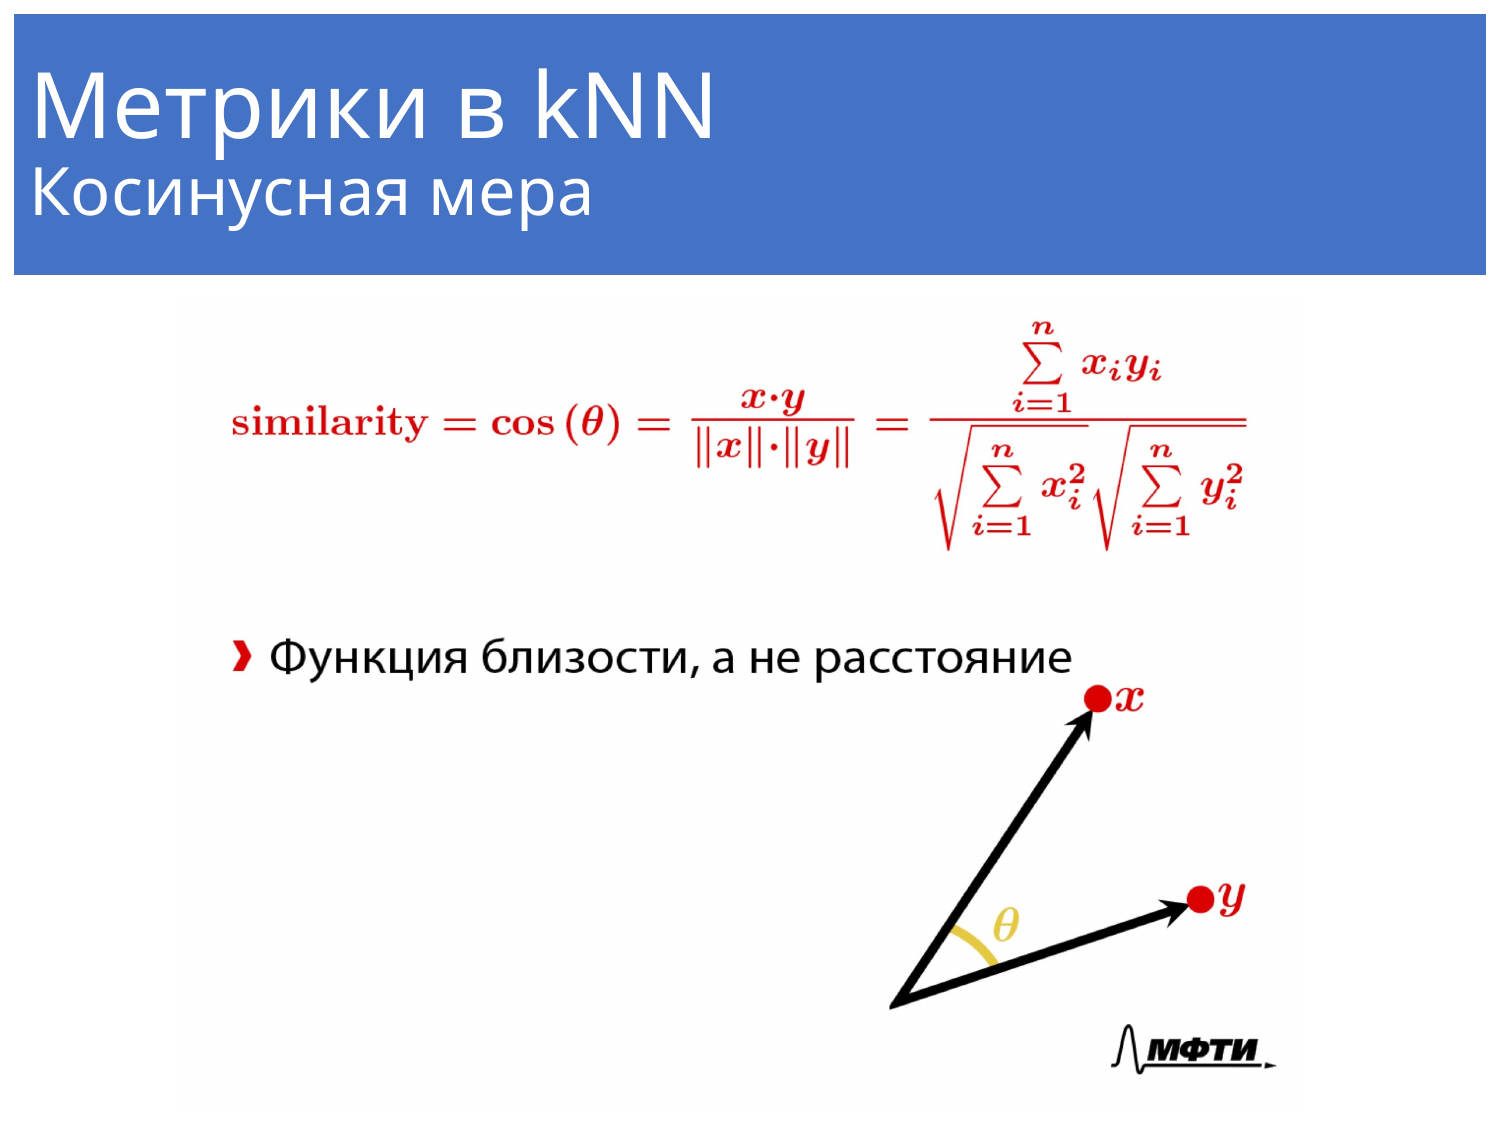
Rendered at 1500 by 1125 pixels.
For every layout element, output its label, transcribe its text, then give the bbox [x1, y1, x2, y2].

title Метрики в kNN Косинусная мера [14, 14, 1486, 275]
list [177, 295, 1306, 1111]
